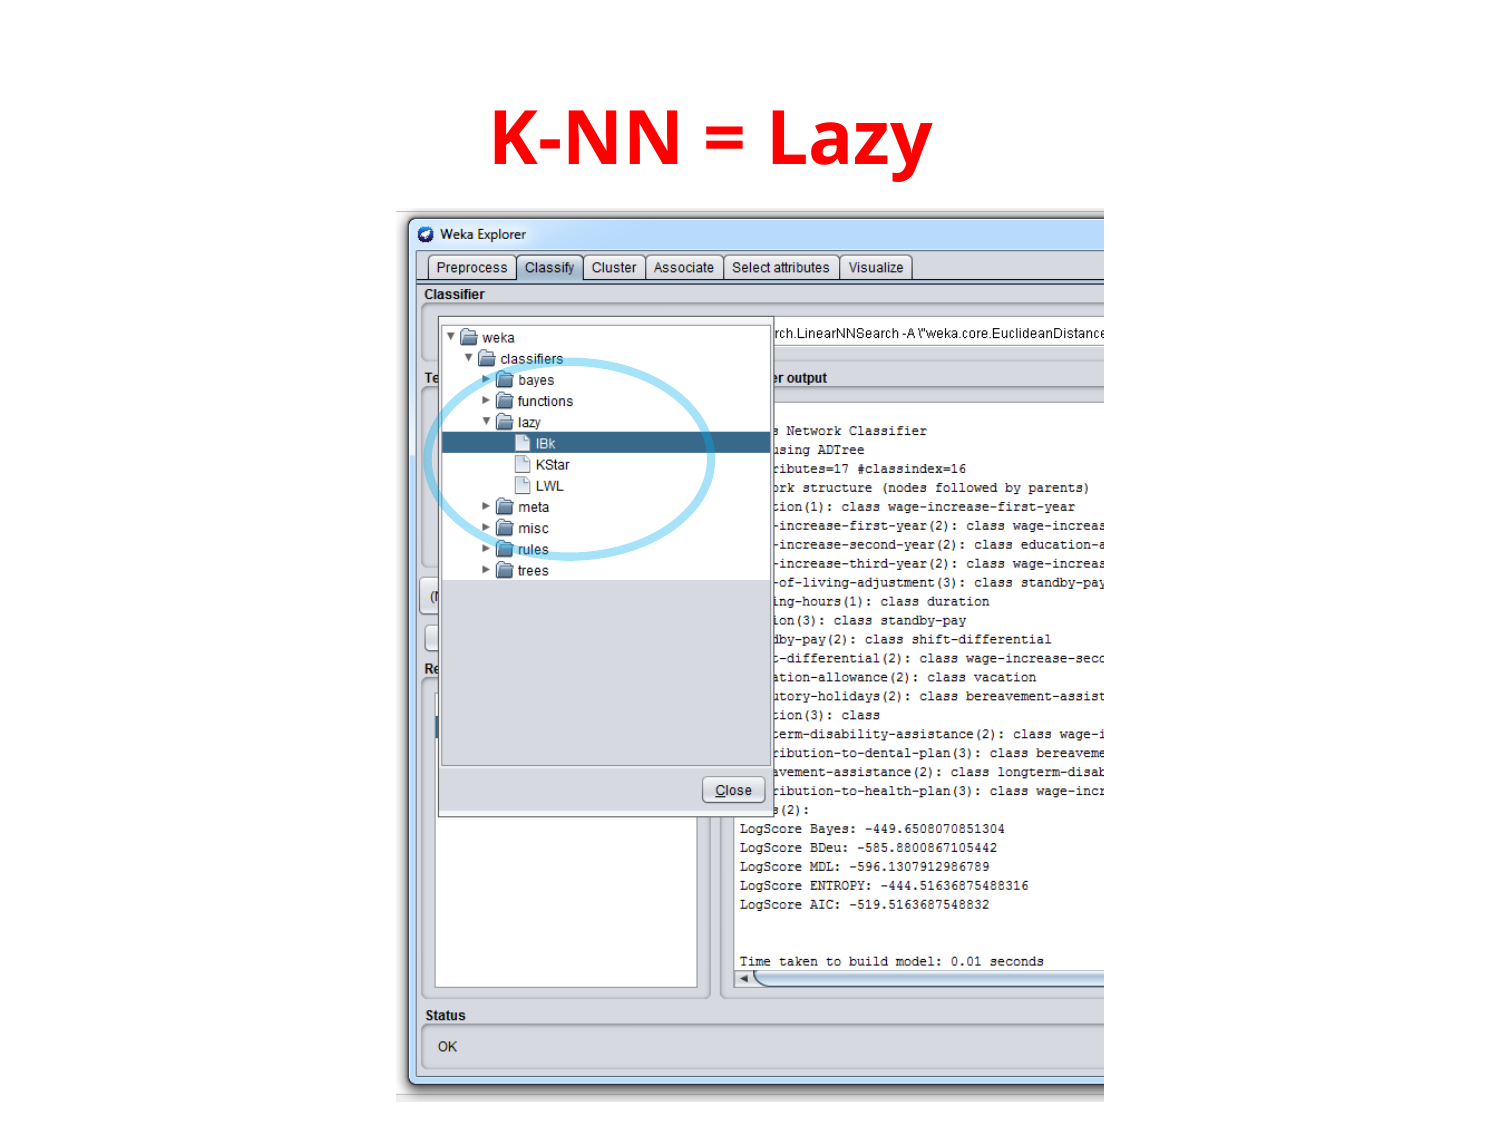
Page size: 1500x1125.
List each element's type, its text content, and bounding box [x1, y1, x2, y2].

picture [395, 207, 1105, 1102]
text_box K-NN = Lazy [473, 81, 949, 187]
